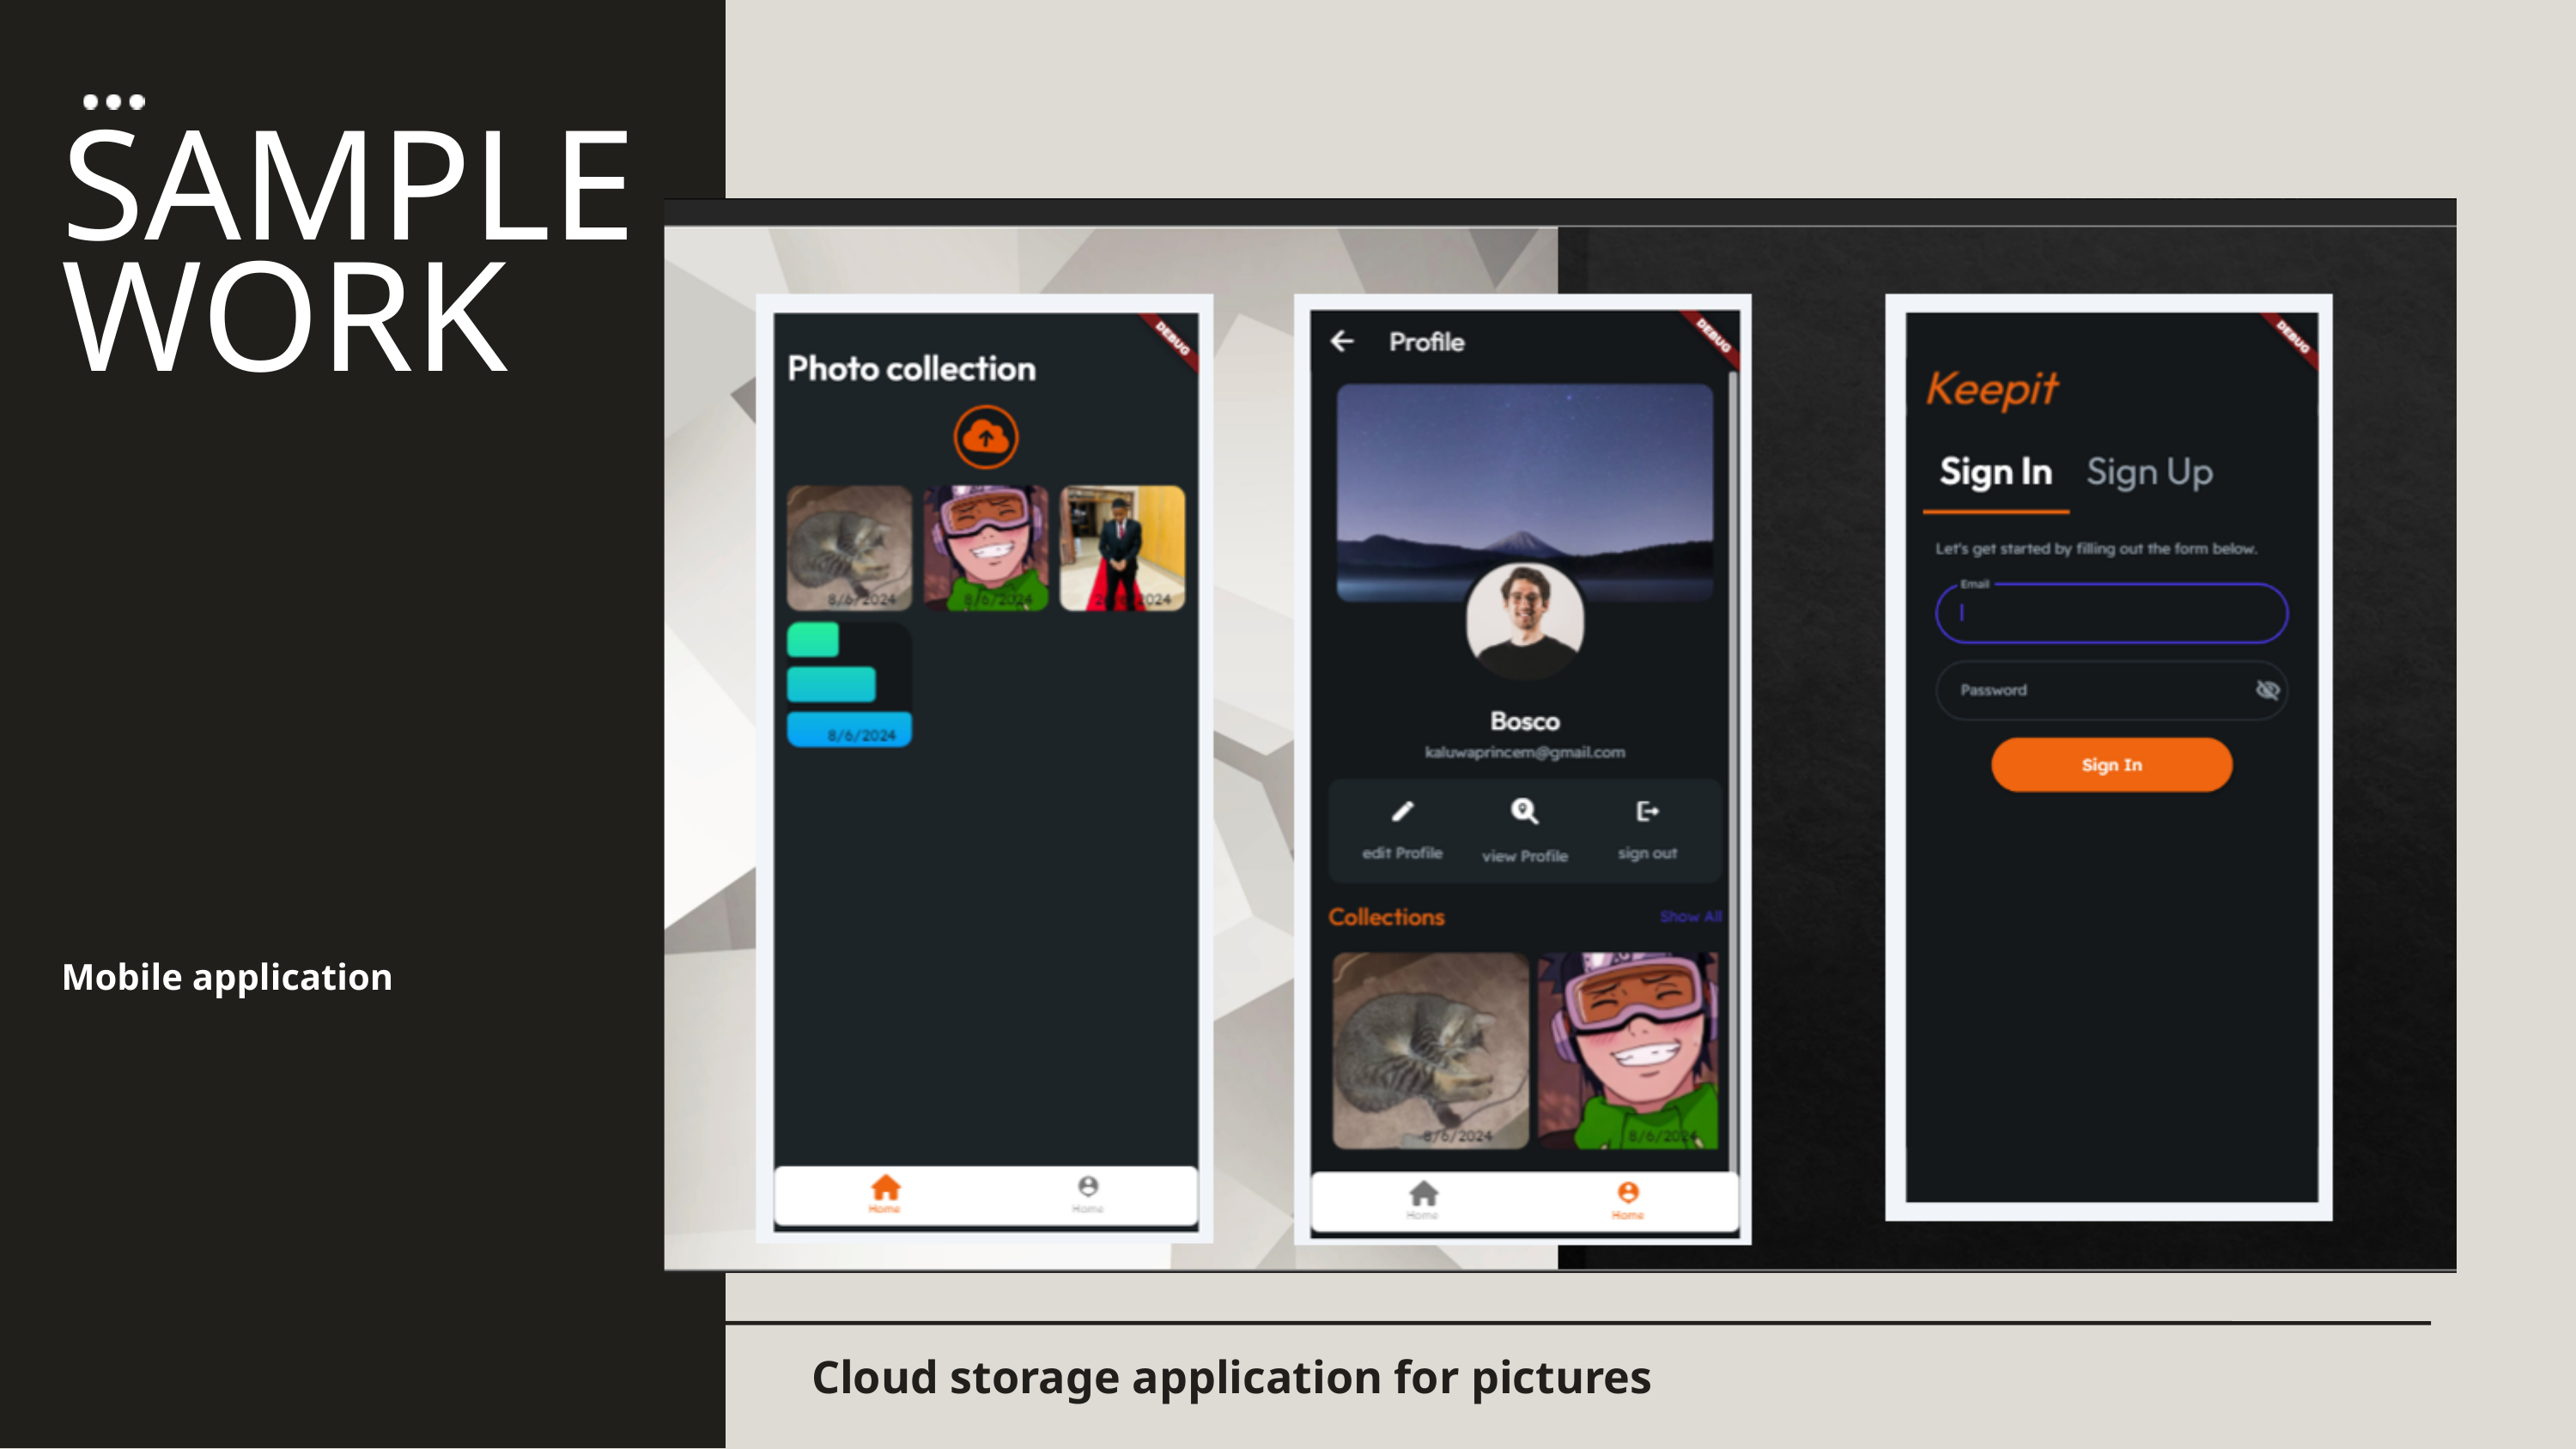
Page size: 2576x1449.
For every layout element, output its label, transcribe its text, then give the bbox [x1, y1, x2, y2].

text_box Cloud storage application for pictures [811, 1364, 1765, 1404]
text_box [0, 0, 726, 1449]
text_box [729, 198, 2457, 1273]
